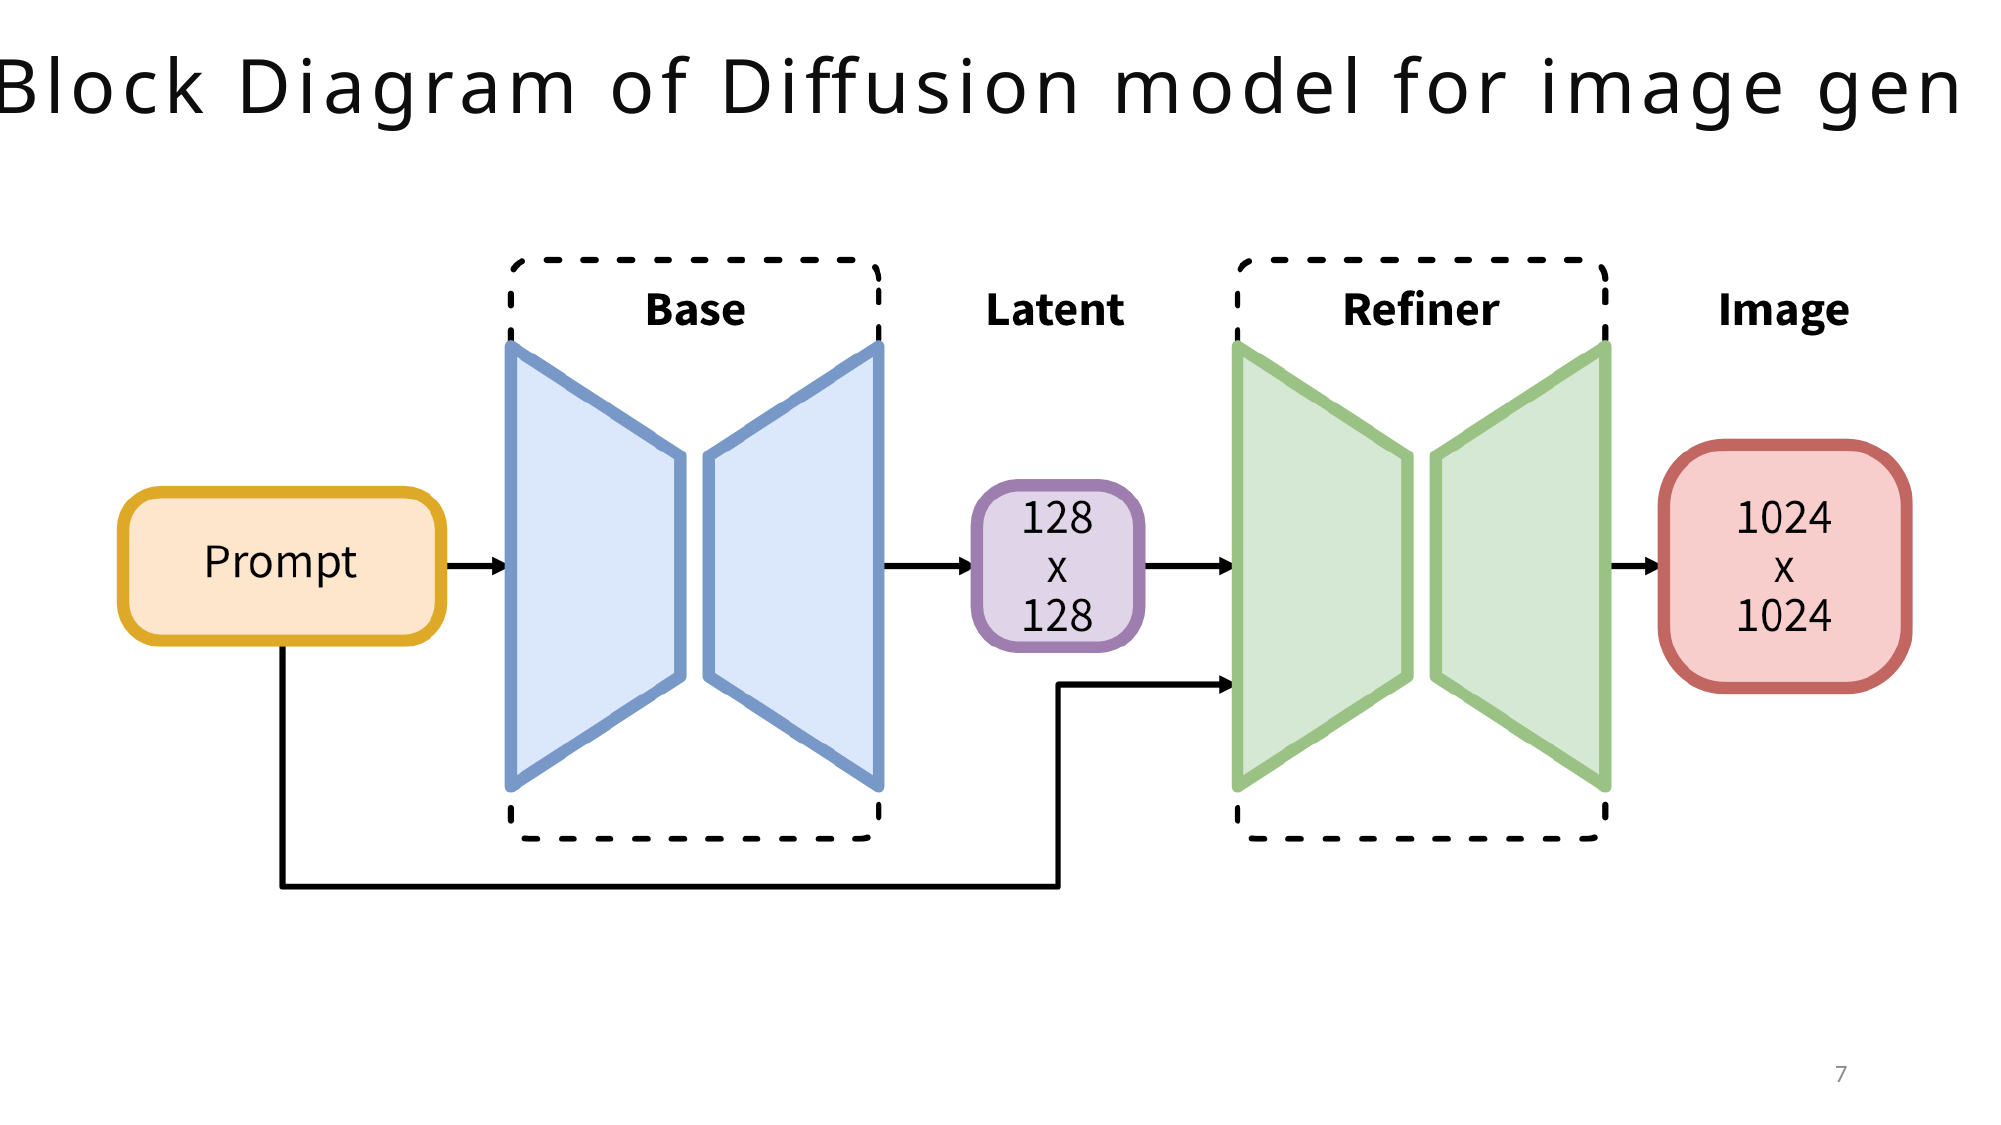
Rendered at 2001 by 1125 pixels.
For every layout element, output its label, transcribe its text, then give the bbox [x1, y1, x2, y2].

text_box Block Diagram of Diffusion model for image gen [0, 30, 1982, 226]
picture [116, 256, 1913, 890]
slide_number 7 [1412, 1042, 1863, 1103]
